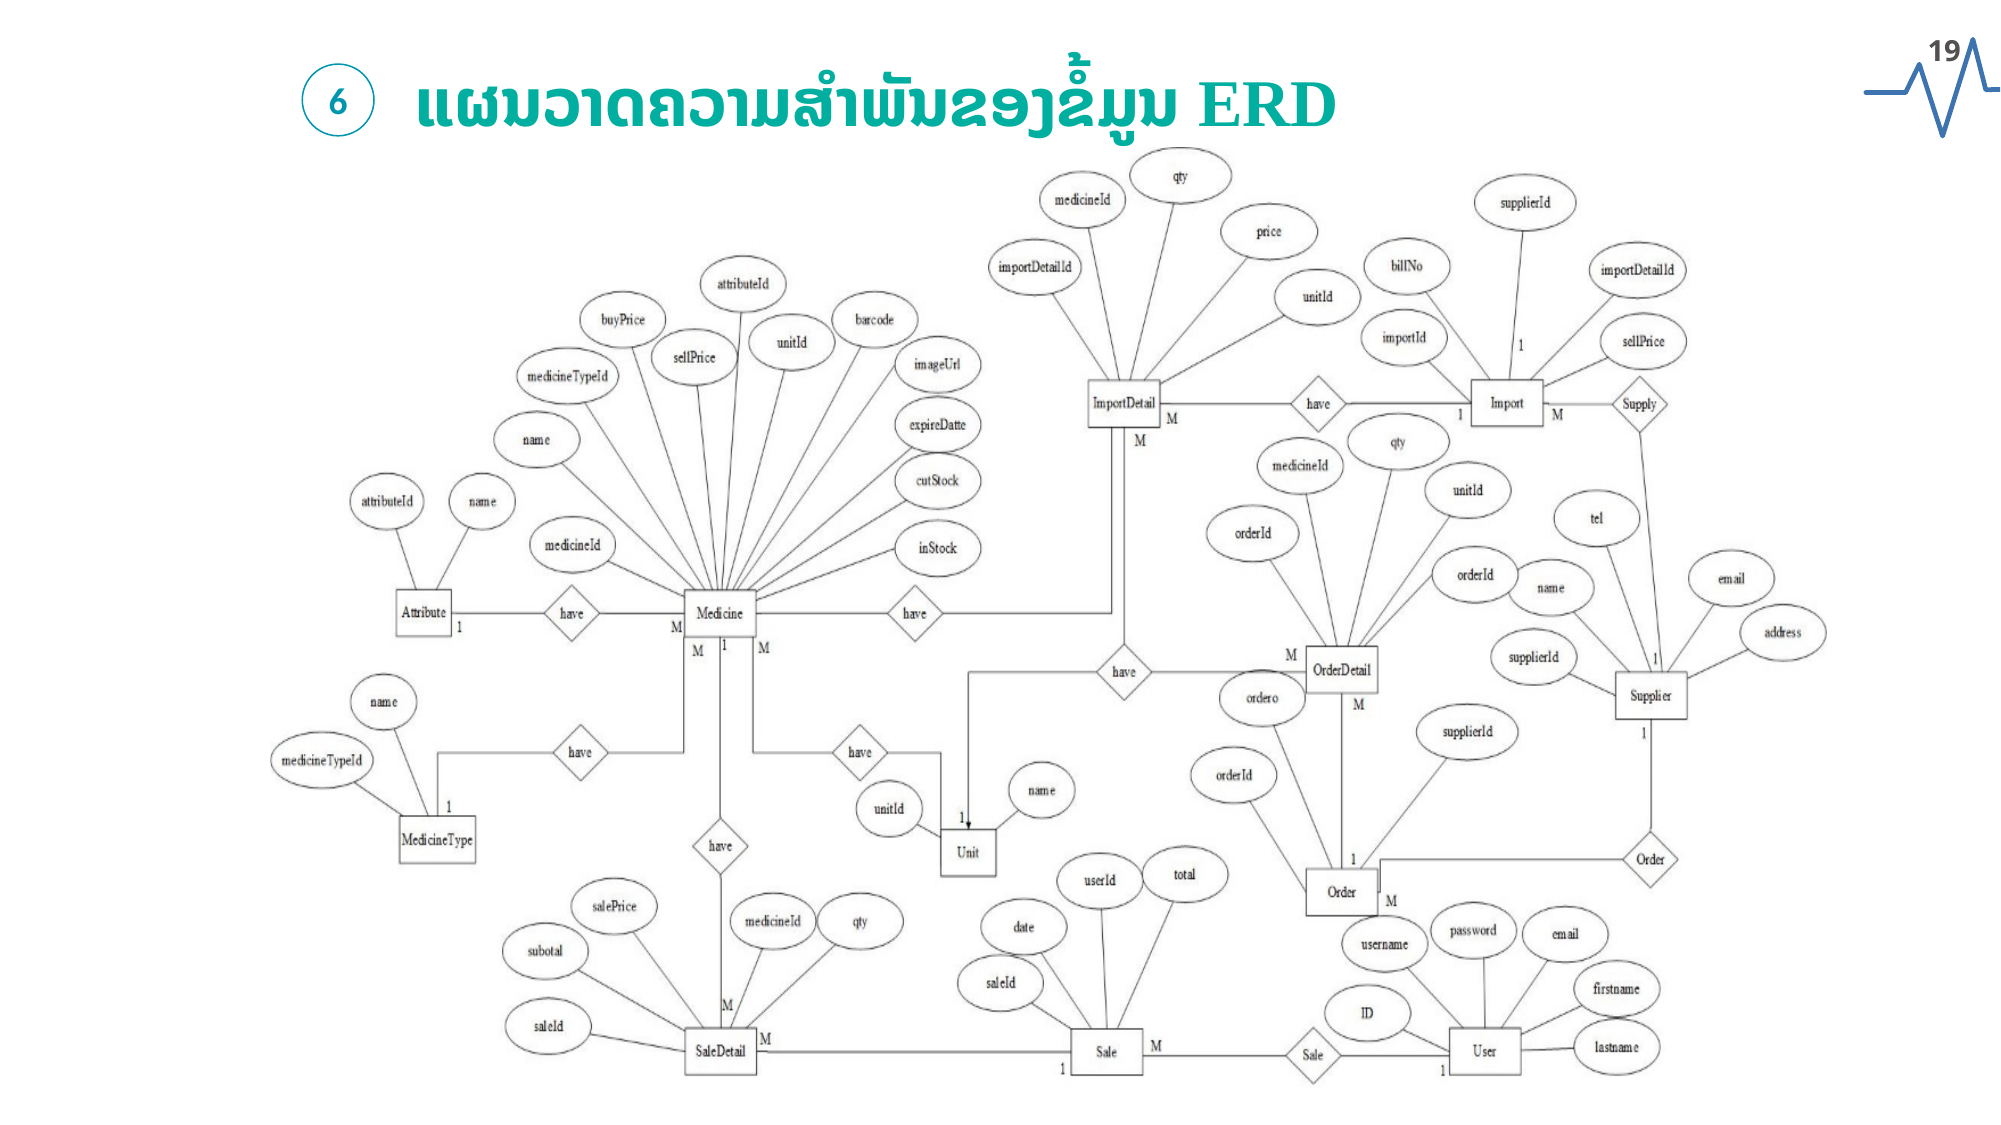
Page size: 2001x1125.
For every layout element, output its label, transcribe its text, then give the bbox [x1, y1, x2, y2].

text_box 6 [302, 64, 373, 136]
slide_number 19 [1905, 22, 1984, 82]
text_box ແຜນວາດຄວາມສຳພັນຂອງຂໍ້ມູນ ERD [373, 51, 1398, 147]
picture [270, 147, 1827, 1088]
